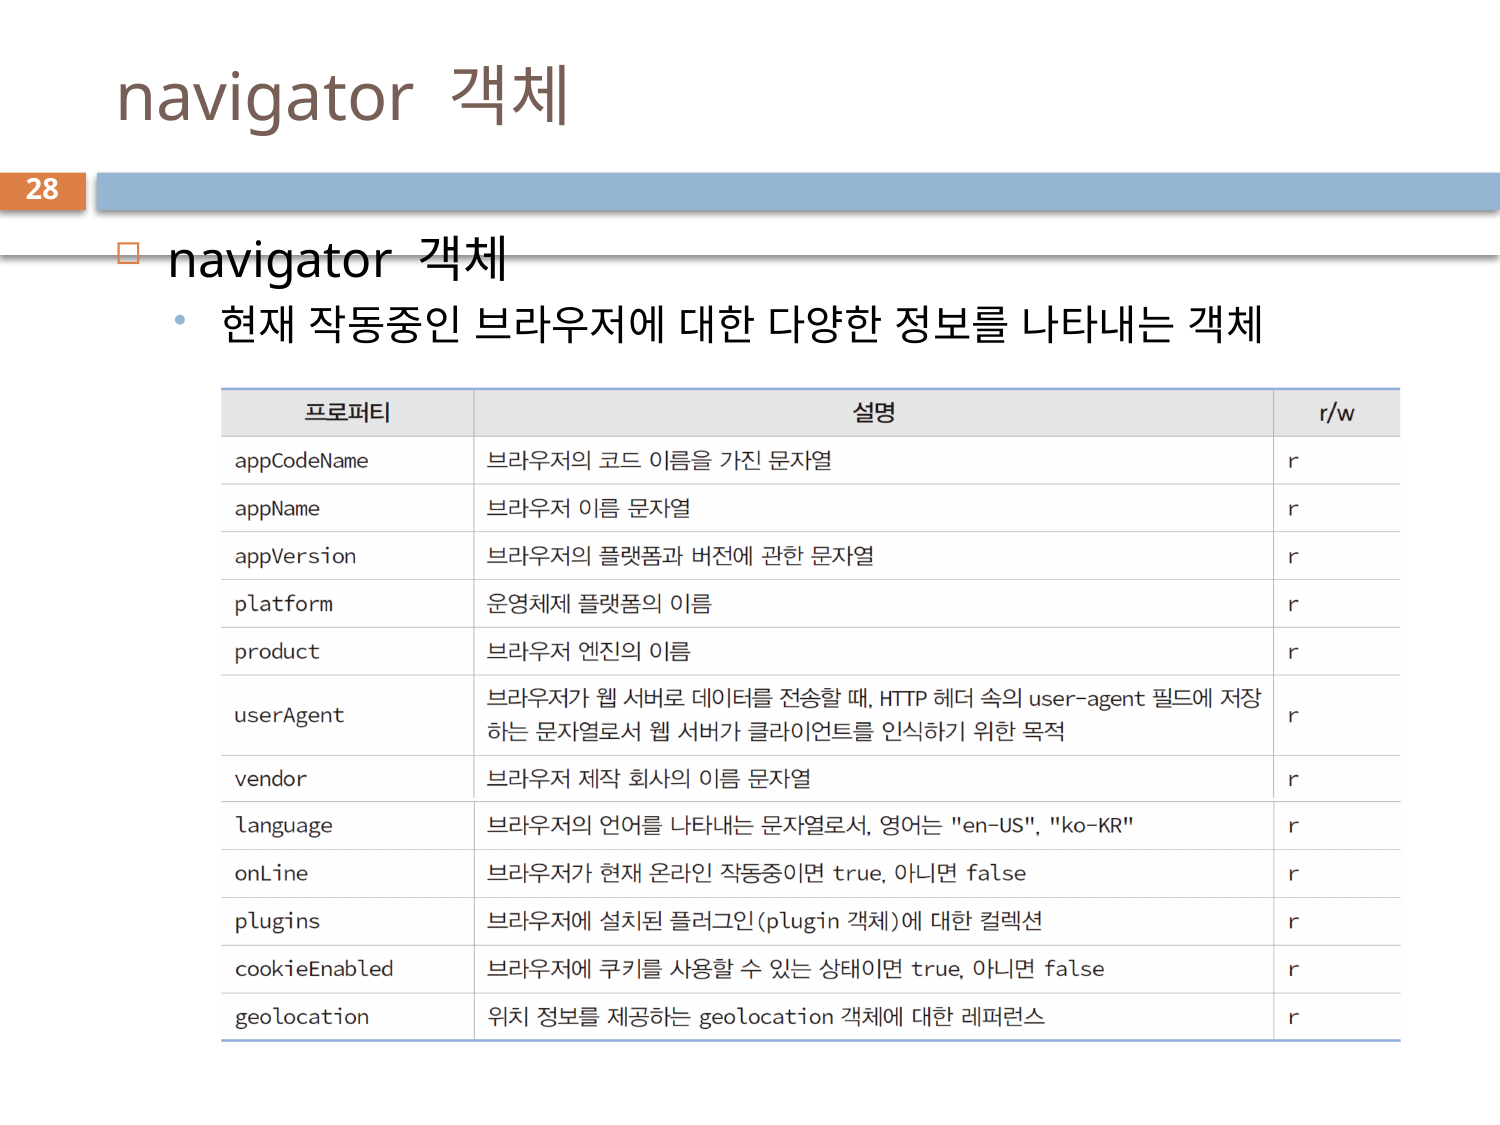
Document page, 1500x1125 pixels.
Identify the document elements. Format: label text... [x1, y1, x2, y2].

title navigator 객체 [100, 37, 1438, 149]
list navigator 객체 현재 작동중인 브라우저에 대한 다양한 정보를 나타내는 객체 [100, 219, 1438, 1047]
slide_number 28 [0, 170, 87, 211]
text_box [218, 385, 1405, 1048]
